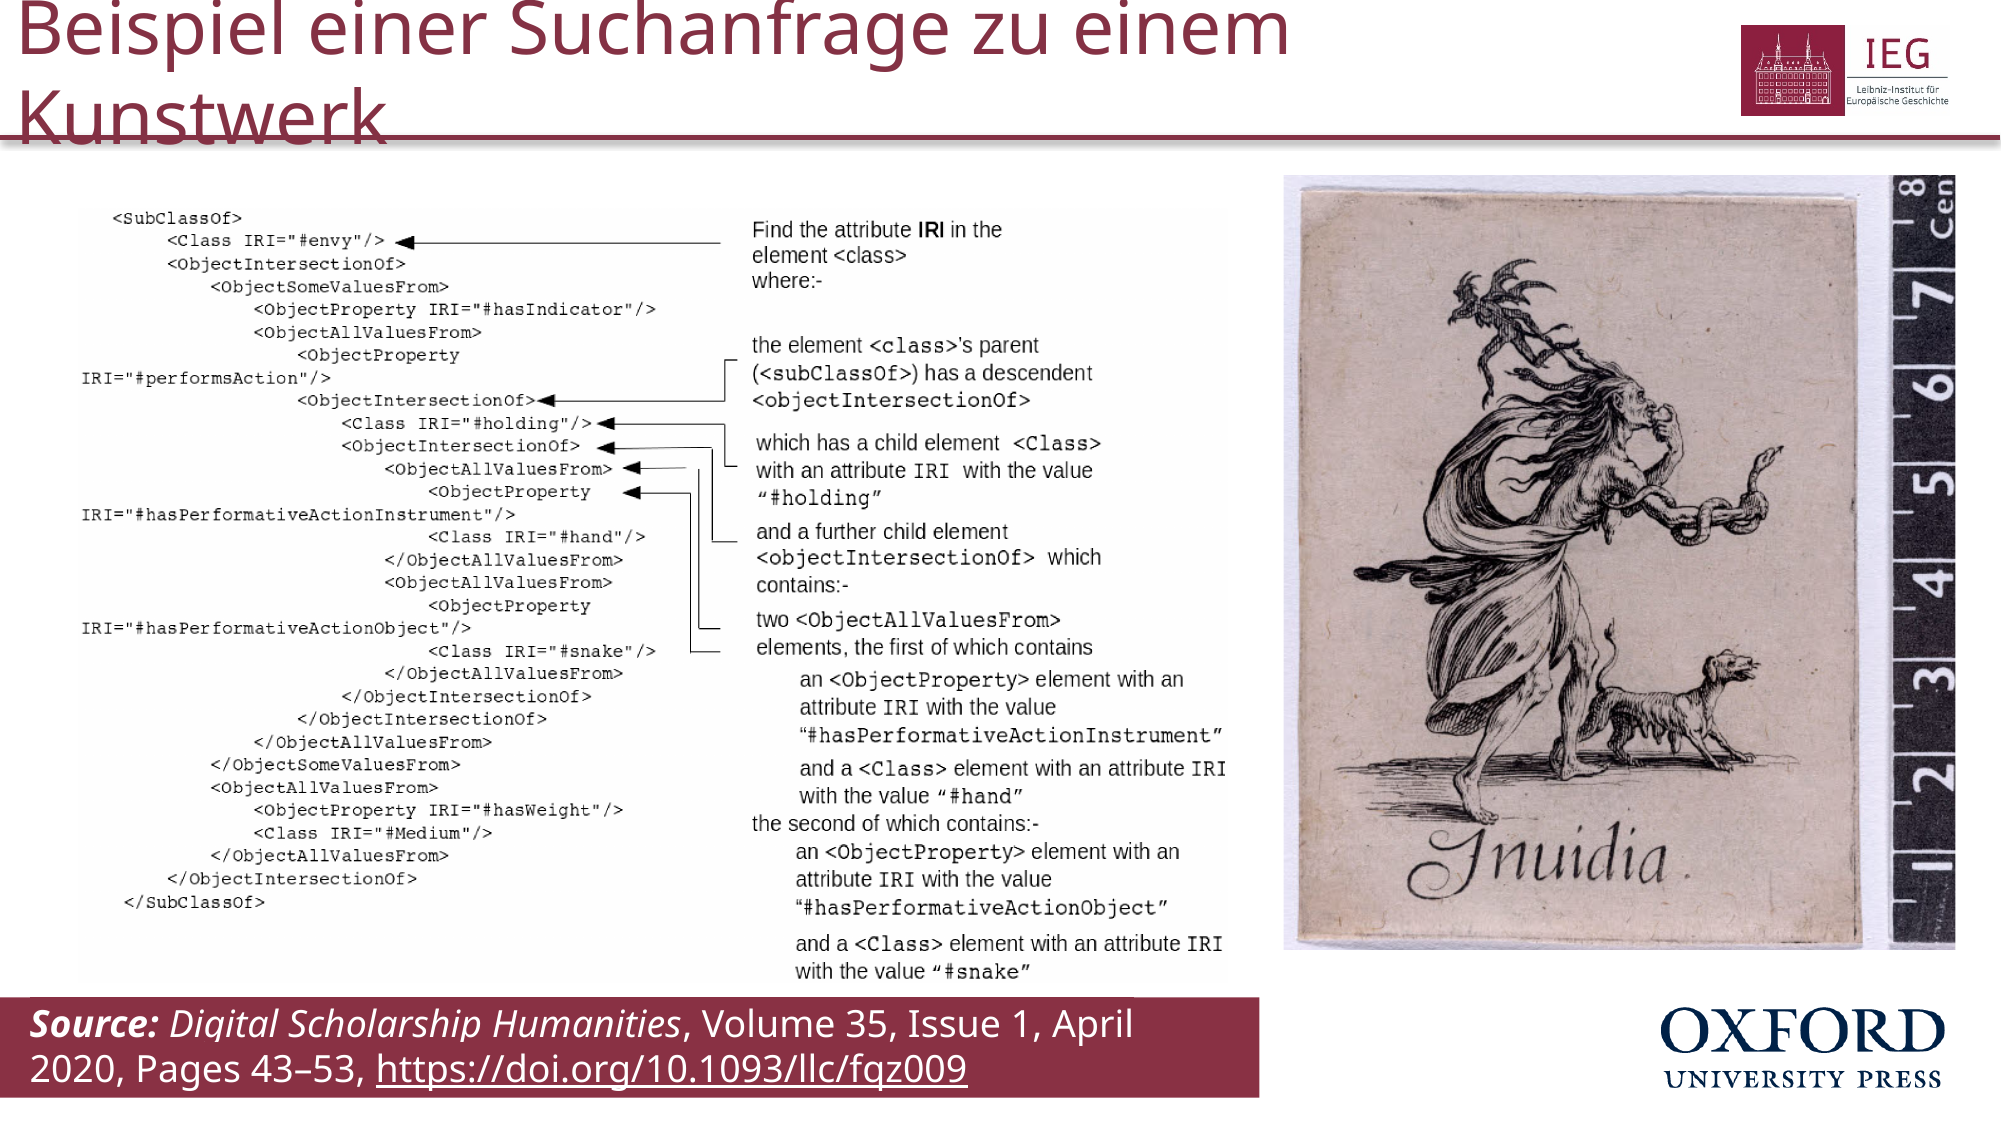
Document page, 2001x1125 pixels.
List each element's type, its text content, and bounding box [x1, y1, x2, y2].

picture [78, 207, 1228, 983]
footer Source: Digital Scholarship Humanities, Volume 35, Issue 1, April 2020, Pages 43–53, https://doi.org/10.1093/llc/fqz009 [0, 997, 1260, 1098]
picture [1741, 25, 1950, 116]
picture [1283, 174, 1956, 950]
picture [1661, 1007, 1945, 1088]
title Beispiel einer Suchanfrage zu einem Kunstwerk [0, 19, 1603, 120]
